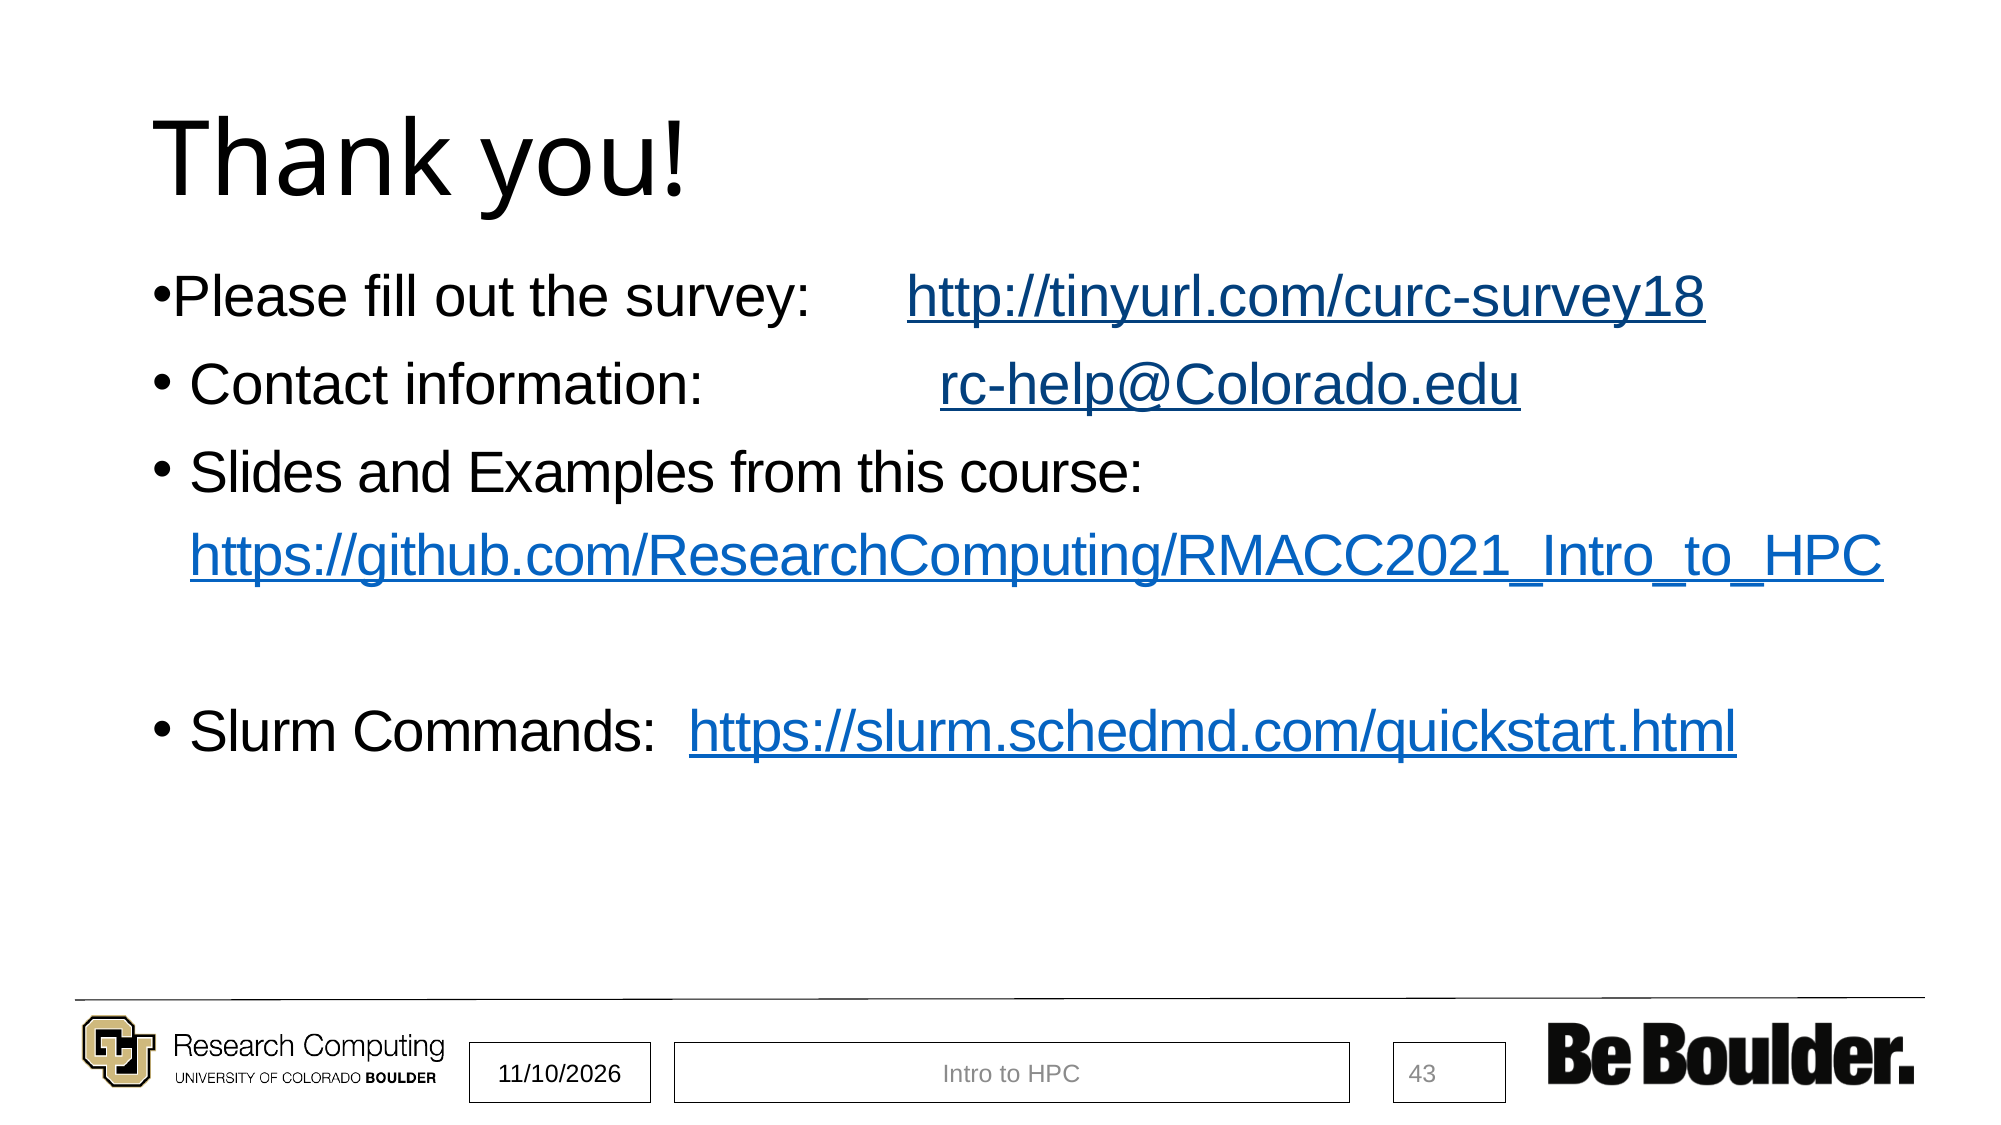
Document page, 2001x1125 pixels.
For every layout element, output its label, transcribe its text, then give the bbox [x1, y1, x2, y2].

title Thank you! [137, 52, 1863, 236]
list Please fill out the survey: http://tinyurl.com/curc-survey18 Contact information: rc-help@Colorado.edu Slides and Examples from this course: https://github.com/ResearchComputing/RMACC2021_Intro_to_HPC Slurm Commands: https://slurm.schedmd.com/quickstart.html [137, 236, 1937, 1014]
footer Intro to HPC [674, 1042, 1350, 1103]
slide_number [469, 1042, 651, 1103]
picture [1524, 1015, 1938, 1088]
picture [81, 1015, 444, 1088]
slide_number 43 [1393, 1042, 1506, 1103]
